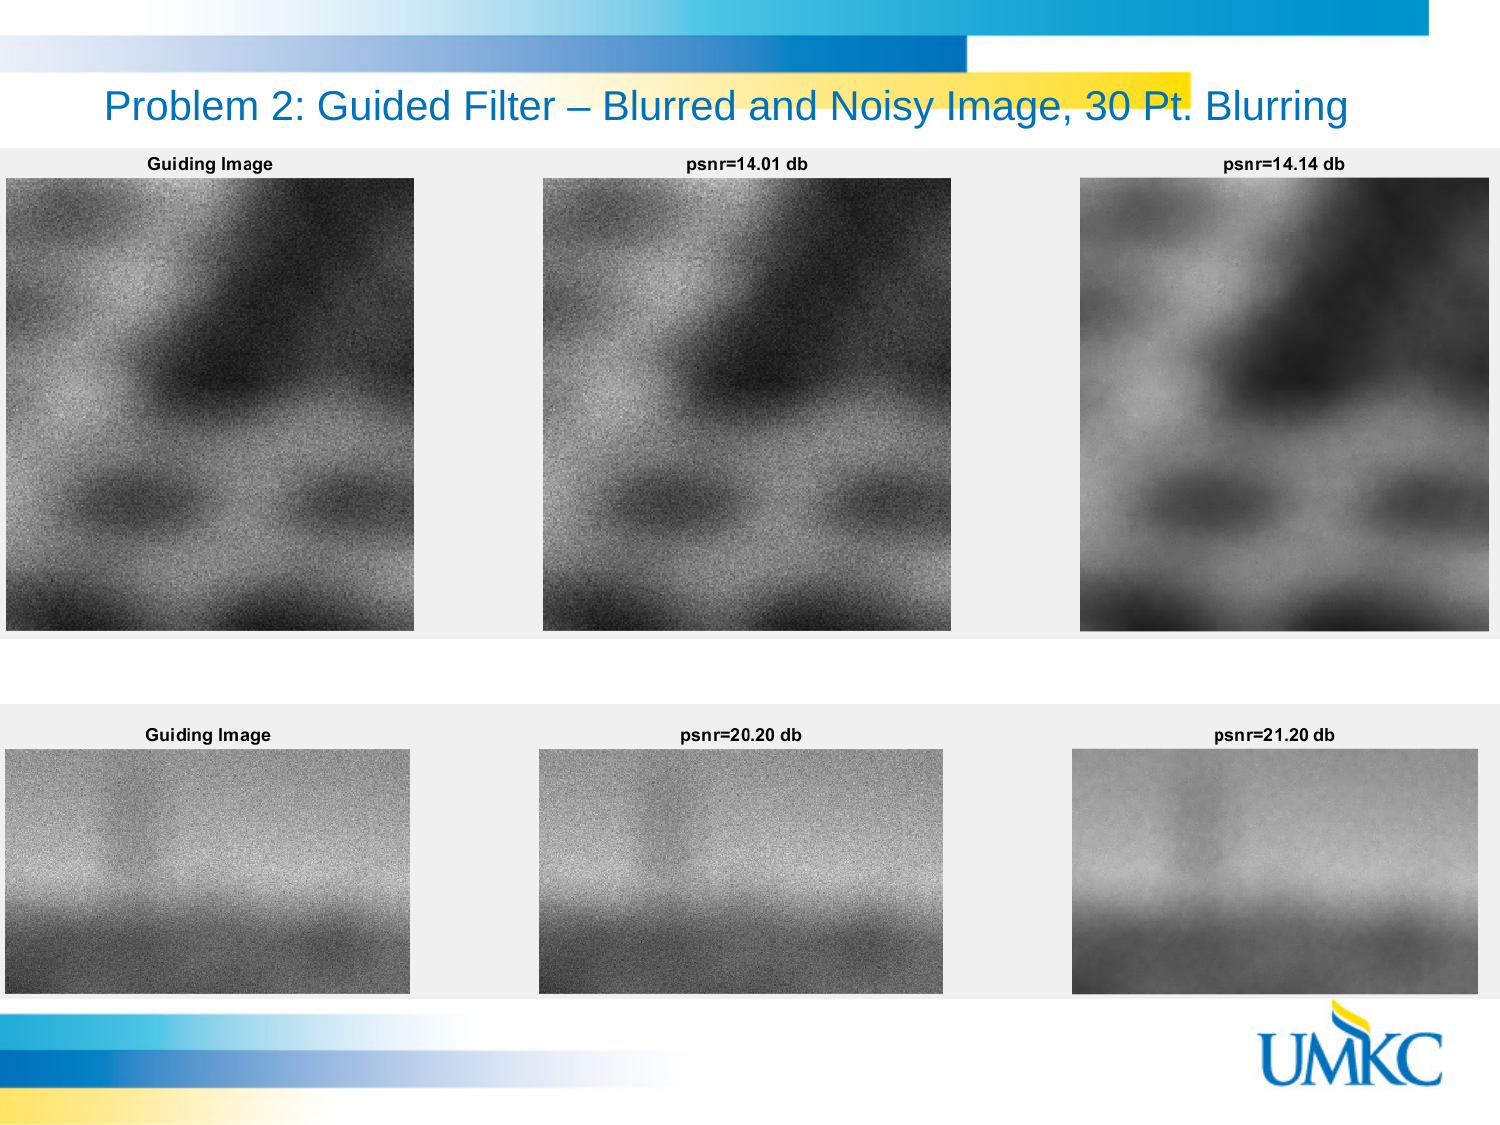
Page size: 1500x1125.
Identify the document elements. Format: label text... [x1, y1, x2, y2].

picture [0, 0, 1500, 1125]
title Problem 2: Guided Filter – Blurred and Noisy Image, 30 Pt. Blurring [28, 37, 1425, 147]
